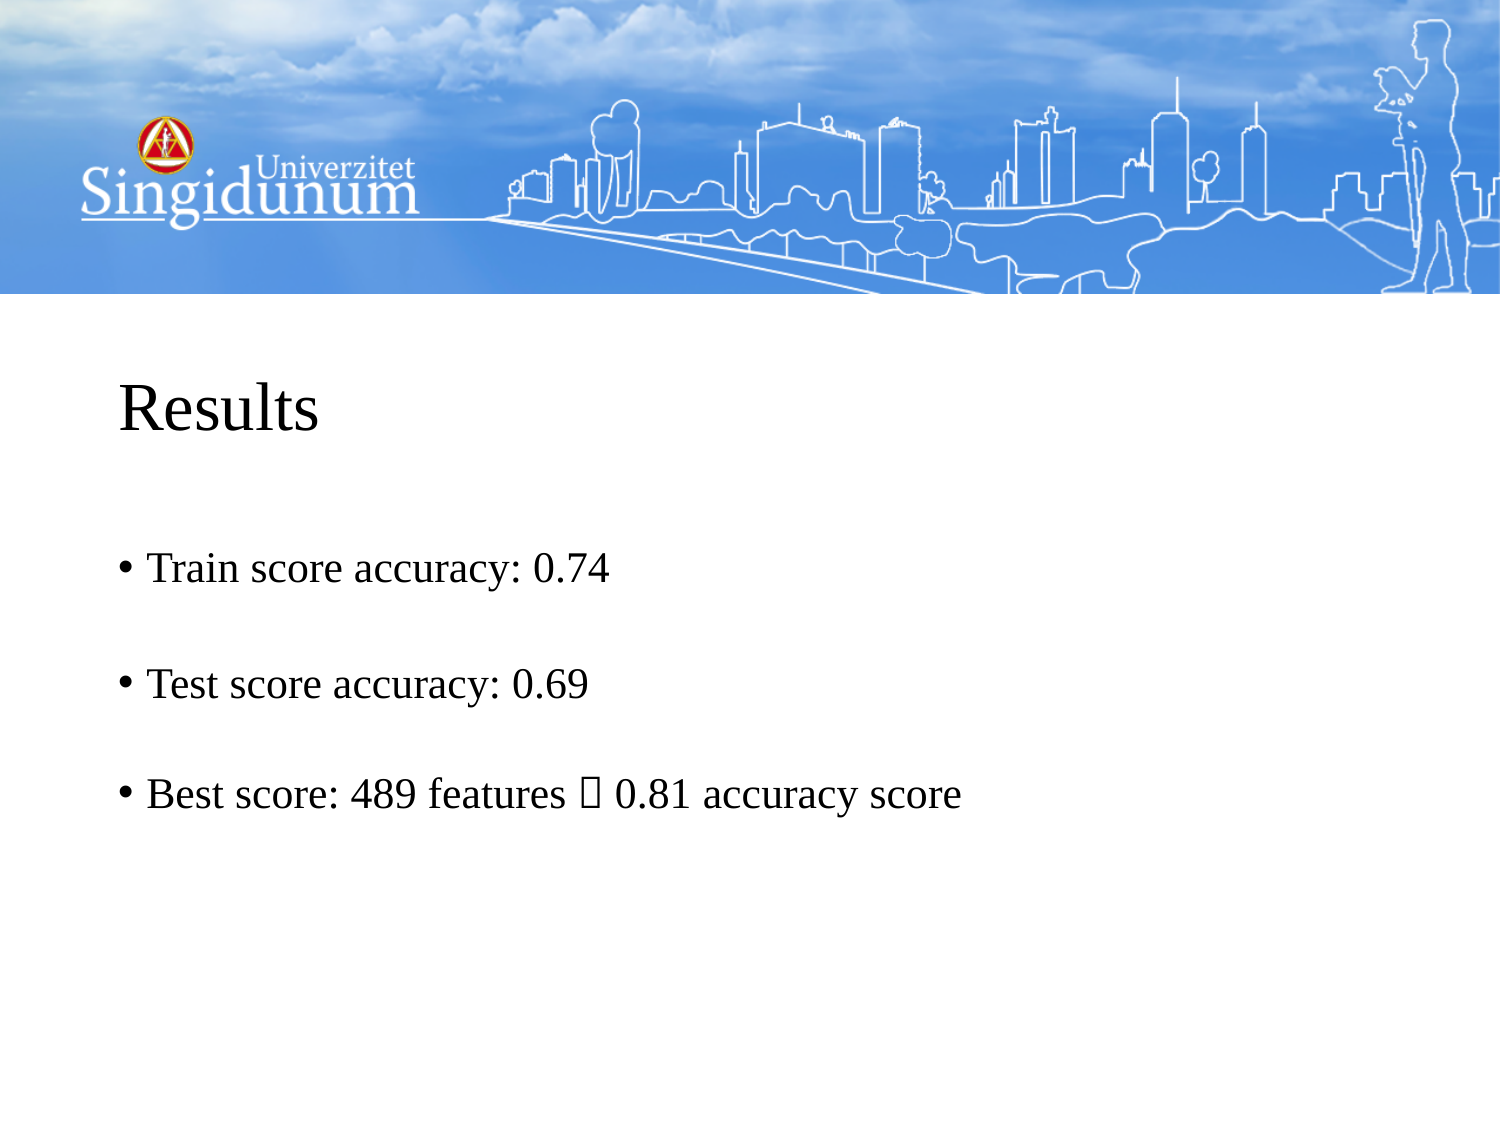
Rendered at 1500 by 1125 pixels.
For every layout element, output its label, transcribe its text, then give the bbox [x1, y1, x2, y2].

picture [0, 0, 1500, 294]
title Results [103, 299, 1397, 518]
list Train score accuracy: 0.74 Test score accuracy: 0.69 Best score: 489 features  0.81 accuracy score [103, 537, 1397, 1014]
